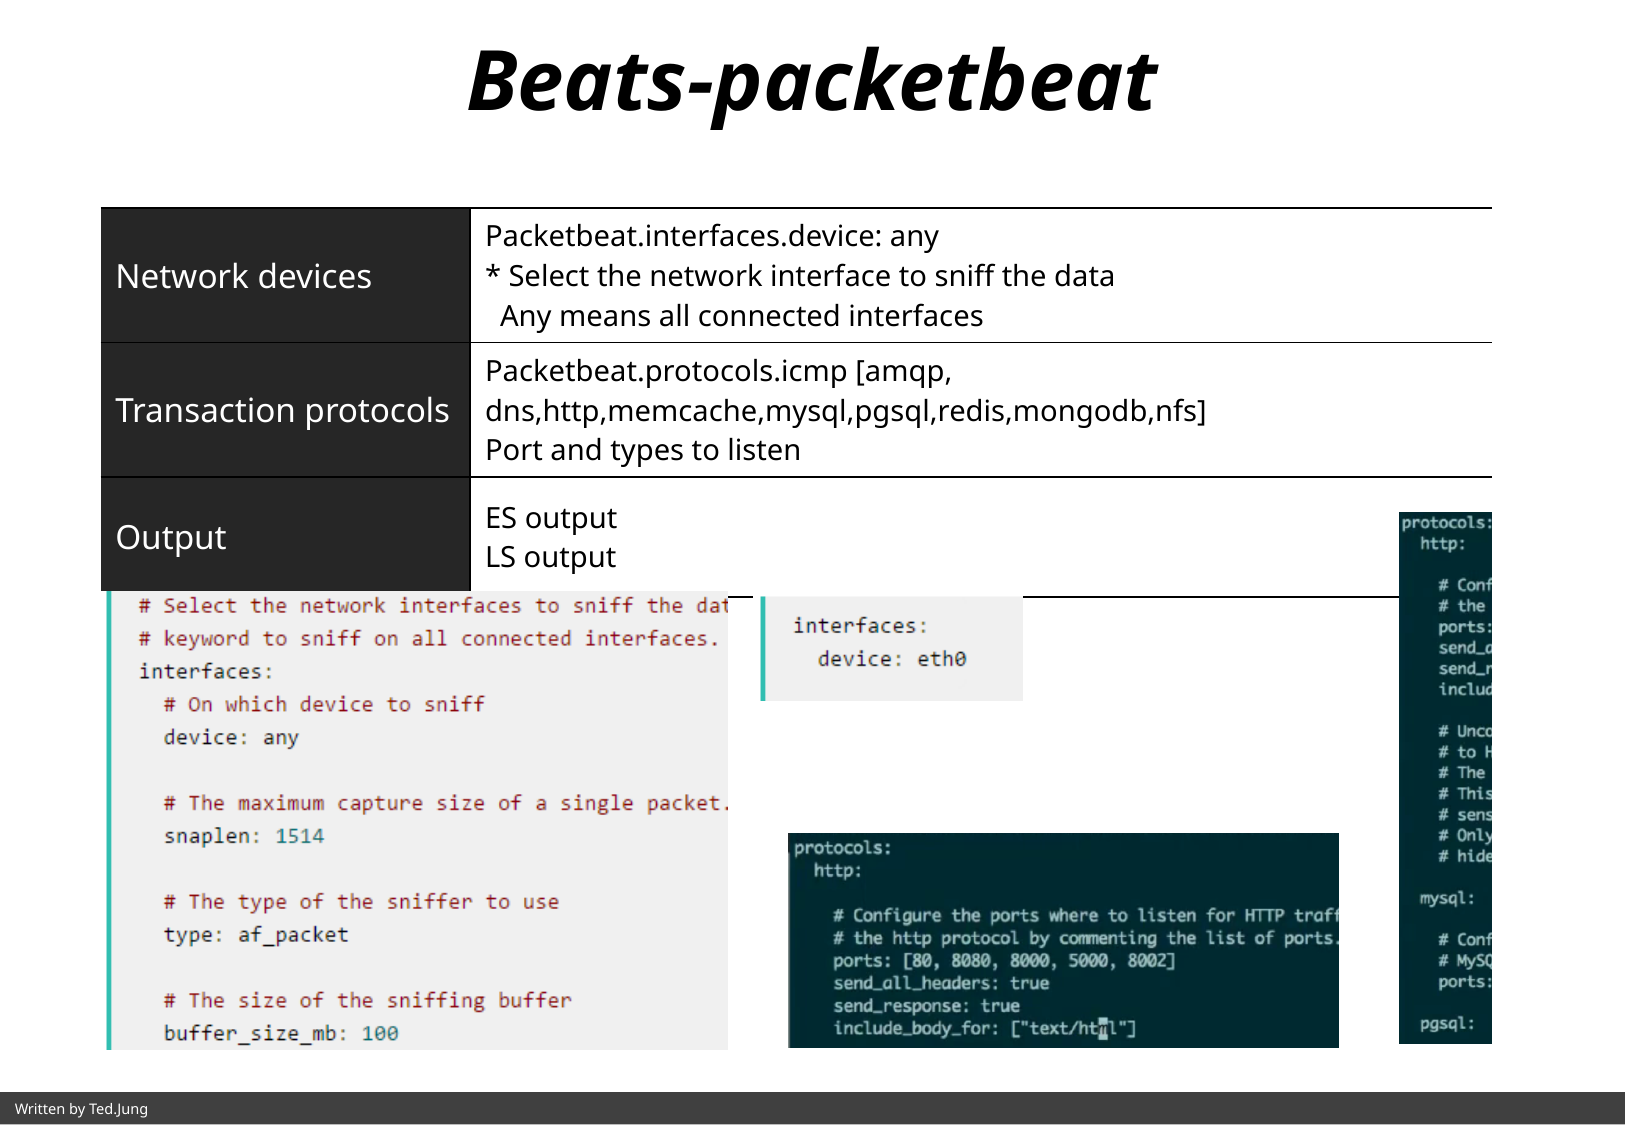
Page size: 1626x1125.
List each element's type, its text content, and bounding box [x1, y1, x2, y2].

picture [753, 592, 1023, 701]
table_header Packetbeat.interfaces.device: any * Select the network interface to sniff the data Any means all connected interfaces [471, 209, 1492, 342]
picture [1023, 833, 1044, 839]
picture [99, 591, 728, 1050]
picture [788, 833, 1339, 1048]
table_cell ES output LS output [471, 478, 1492, 596]
table_cell Transaction protocols [101, 343, 469, 476]
picture [1399, 512, 1492, 1045]
table_cell Output [101, 478, 469, 590]
picture [981, 833, 1002, 837]
table_cell Packetbeat.protocols.icmp [amqp, dns,http,memcache,mysql,pgsql,redis,mongodb,nfs] Port and types to listen [471, 343, 1492, 476]
text_box Beats-packetbeat [266, 38, 1359, 116]
table_header Network devices [101, 209, 469, 342]
